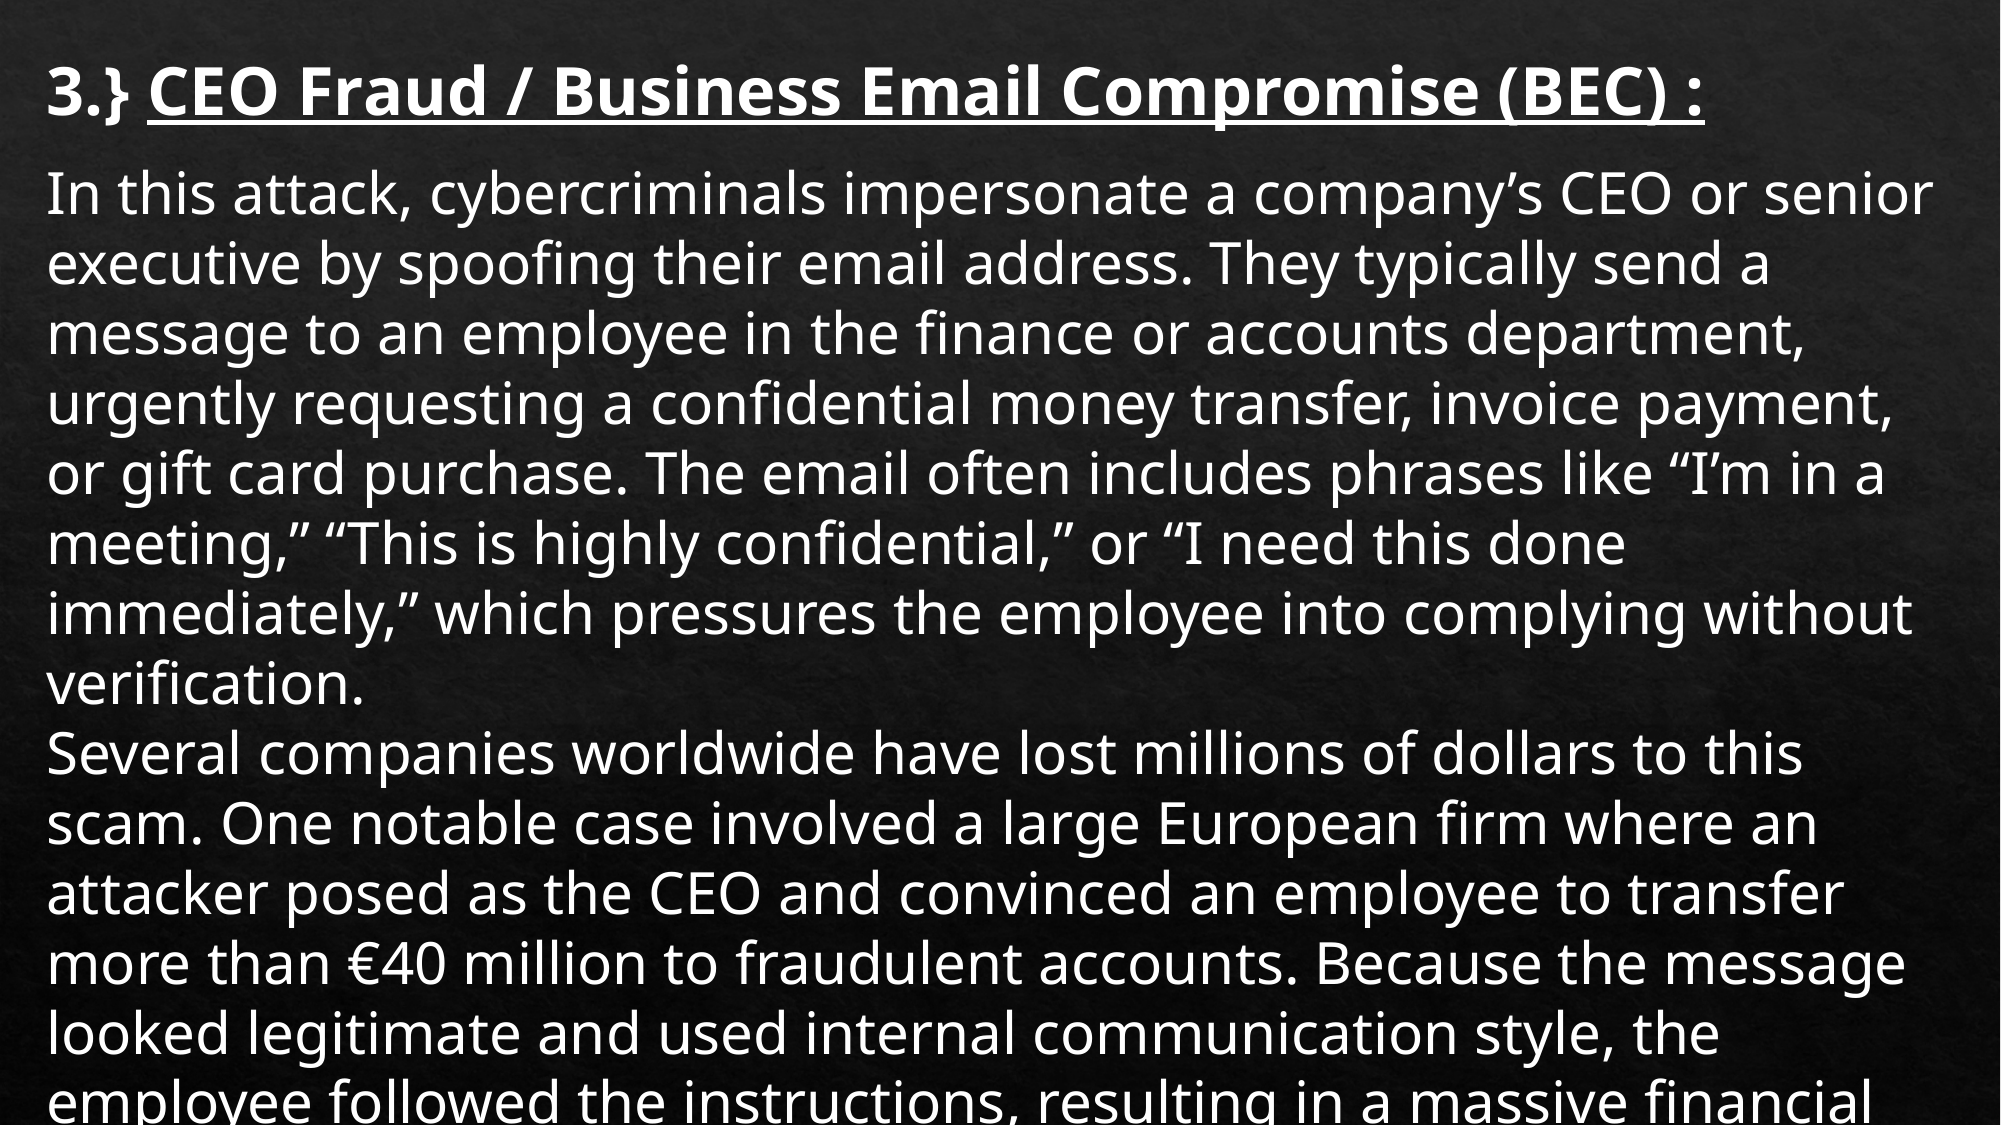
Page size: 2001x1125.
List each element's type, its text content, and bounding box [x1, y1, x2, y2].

text_box 3.} CEO Fraud / Business Email Compromise (BEC) : In this attack, cybercriminals impersonate a company’s CEO or senior executive by spoofing their email address. They typically send a message to an employee in the finance or accounts department, urgently requesting a confidential money transfer, invoice payment, or gift card purchase. The email often includes phrases like “I’m in a meeting,” “This is highly confidential,” or “I need this done immediately,” which pressures the employee into complying without verification. Several companies worldwide have lost millions of dollars to this scam. One notable case involved a large European firm where an attacker posed as the CEO and convinced an employee to transfer more than €40 million to fraudulent accounts. Because the message looked legitimate and used internal communication style, the employee followed the instructions, resulting in a massive financial loss. [31, 41, 1969, 1125]
